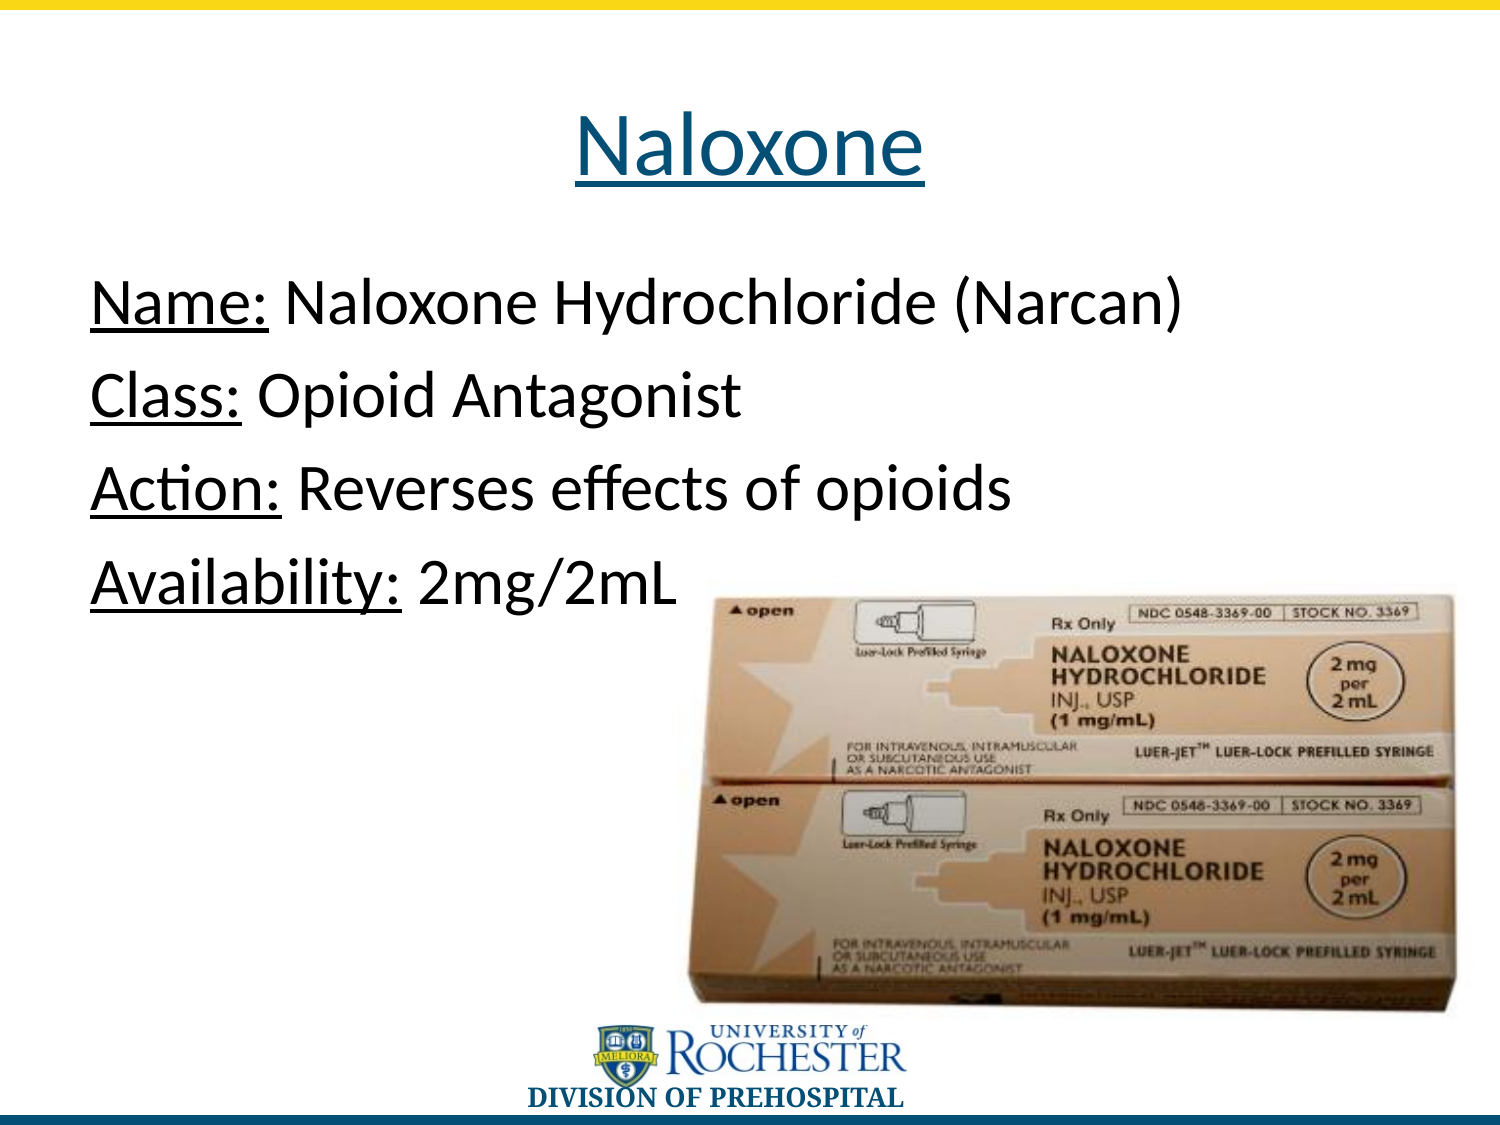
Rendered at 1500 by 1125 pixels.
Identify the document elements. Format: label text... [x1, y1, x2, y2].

picture [593, 581, 1476, 1089]
title Naloxone [75, 45, 1425, 233]
list Name: Naloxone Hydrochloride (Narcan) Class: Opioid Antagonist Action: Reverses effects of opioids Availability: 2mg/2mL [75, 249, 1425, 750]
